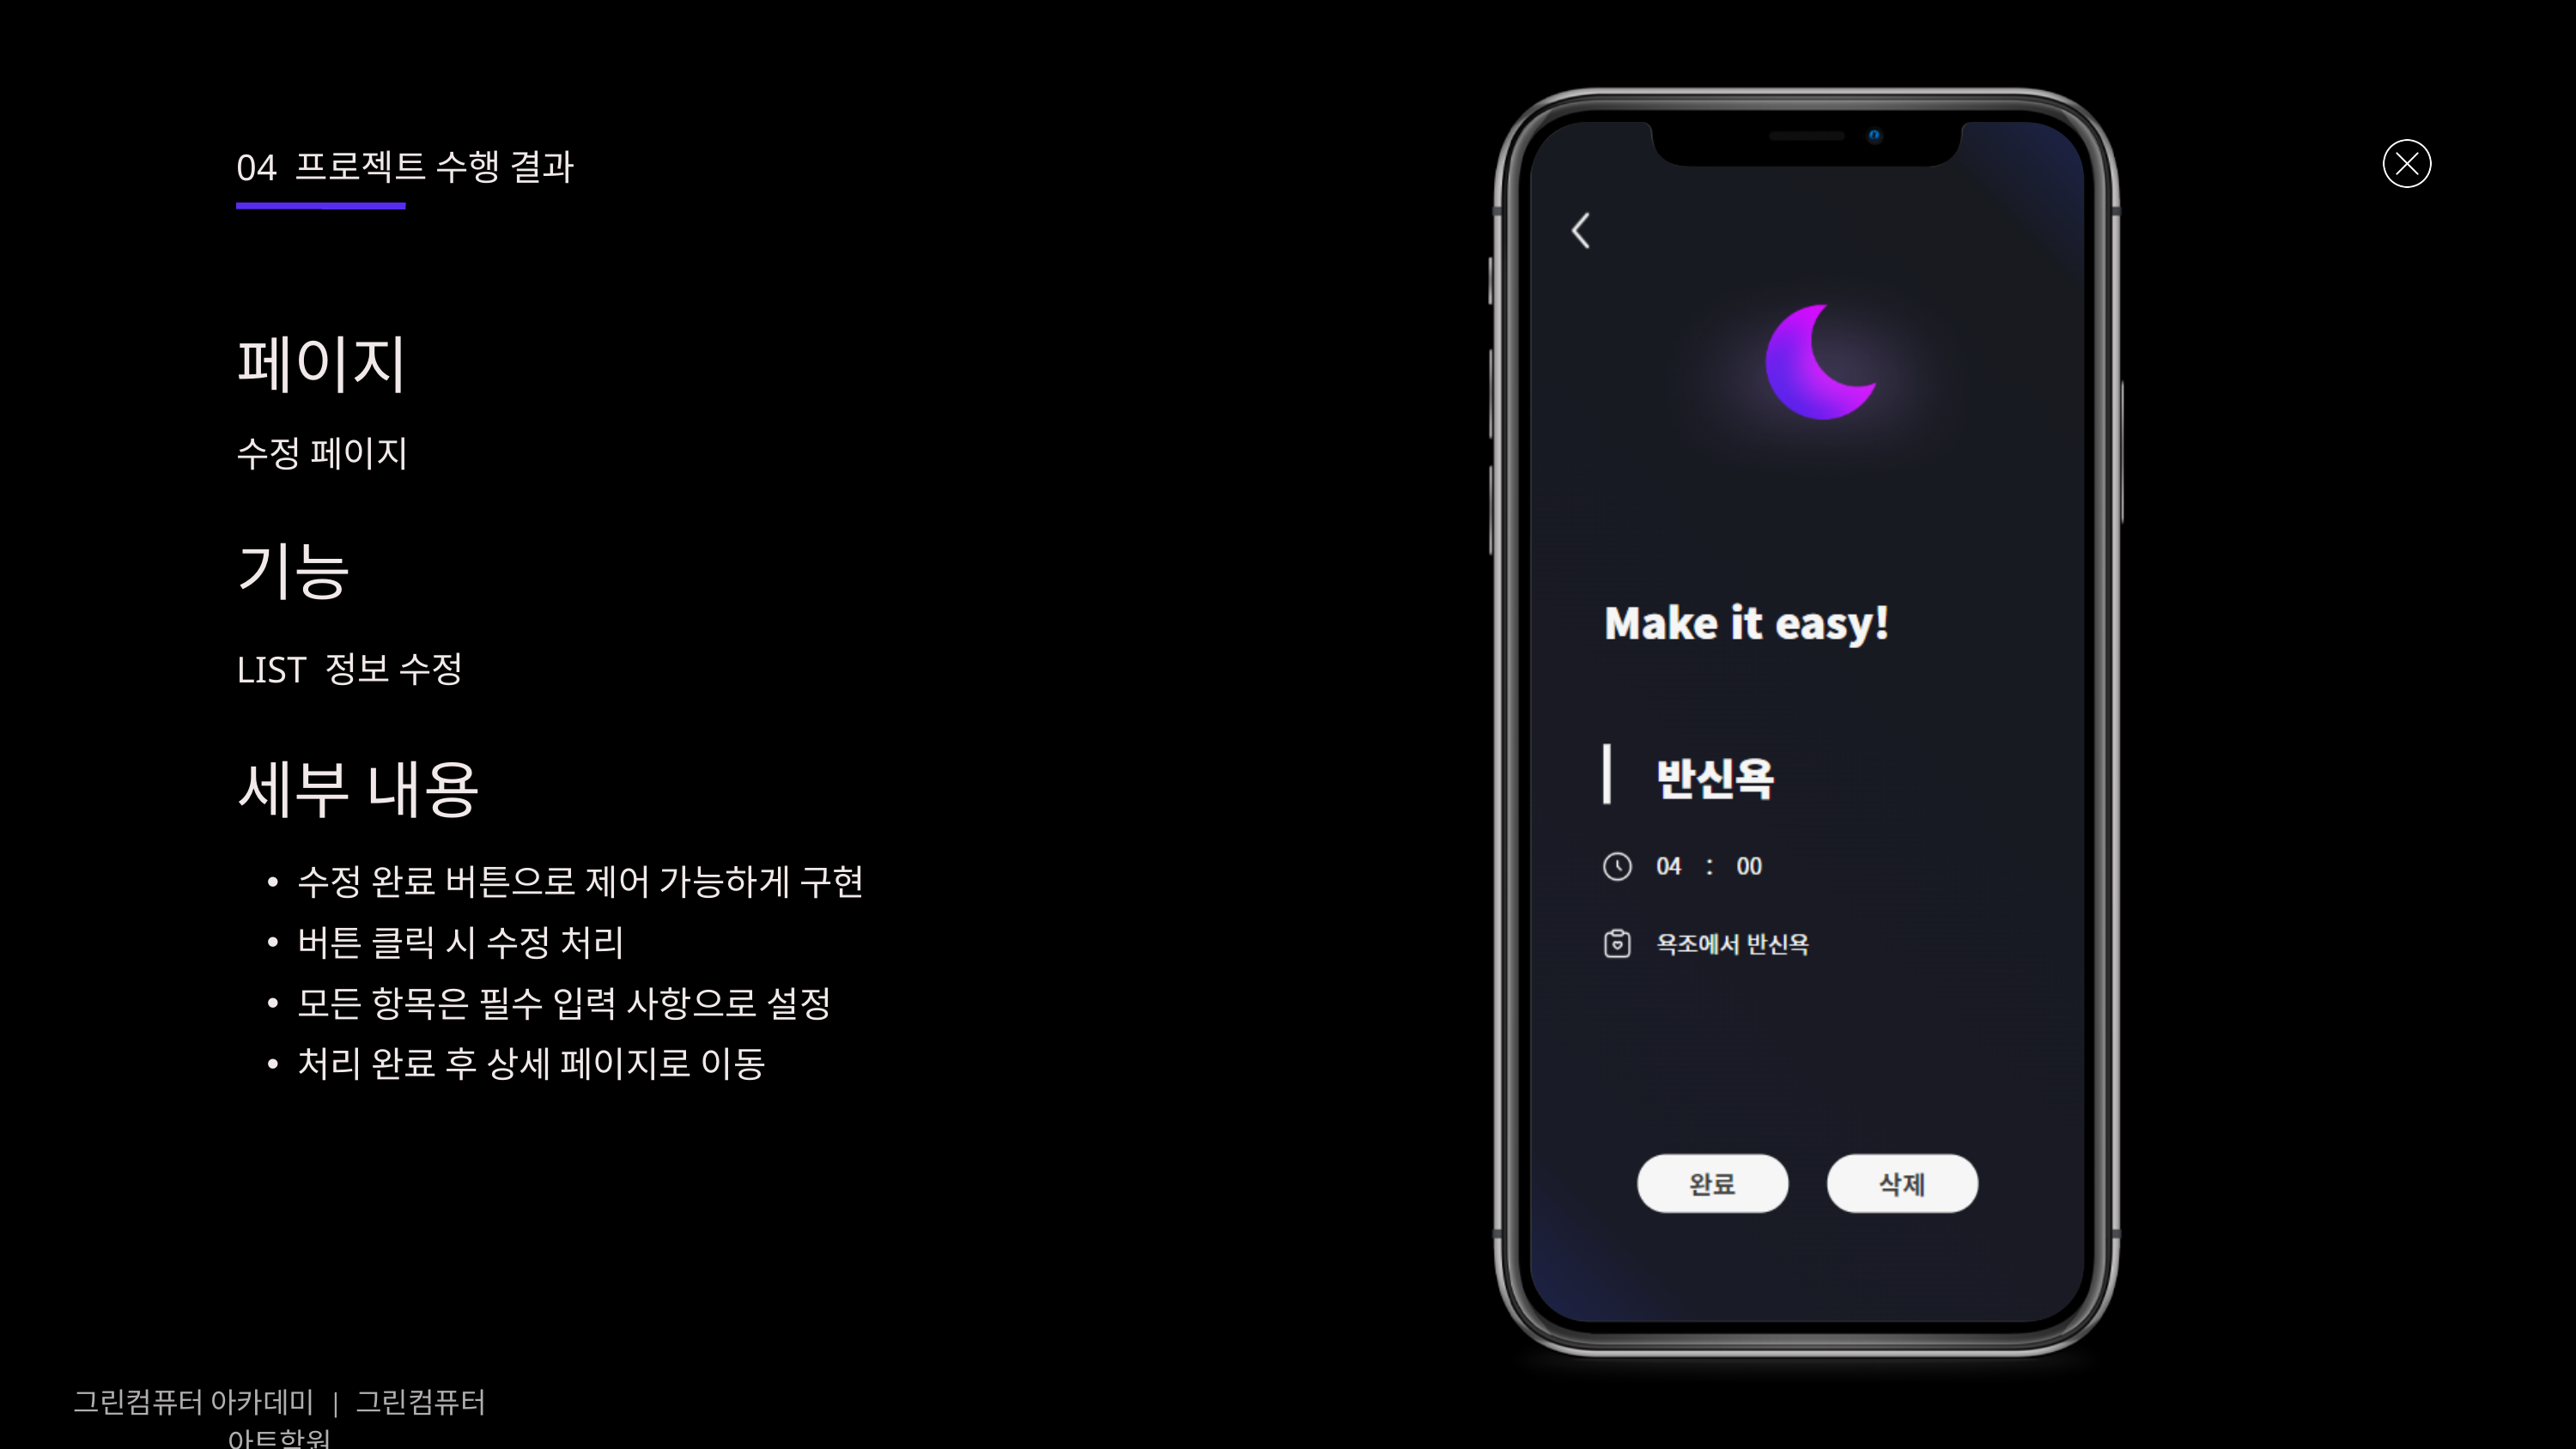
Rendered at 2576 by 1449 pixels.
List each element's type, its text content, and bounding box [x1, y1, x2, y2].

text_box 페이지 [236, 325, 969, 401]
text_box 04 프로젝트 수행 결과 [236, 137, 969, 189]
text_box LIST 정보 수정 [236, 640, 833, 690]
text_box 수정 페이지 [236, 424, 833, 475]
text_box 수정 완료 버튼으로 제어 가능하게 구현 버튼 클릭 시 수정 처리 모든 항목은 필수 입력 사항으로 설정 처리 완료 후 상세 페이지로 이동 [236, 841, 884, 1086]
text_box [1487, 85, 2127, 1382]
text_box 세부 내용 [236, 750, 969, 827]
text_box 기능 [236, 532, 969, 609]
text_box 그린컴퓨터 아카데미 | 그린컴퓨터 아트학원 [25, 1379, 535, 1449]
picture [2383, 139, 2432, 188]
